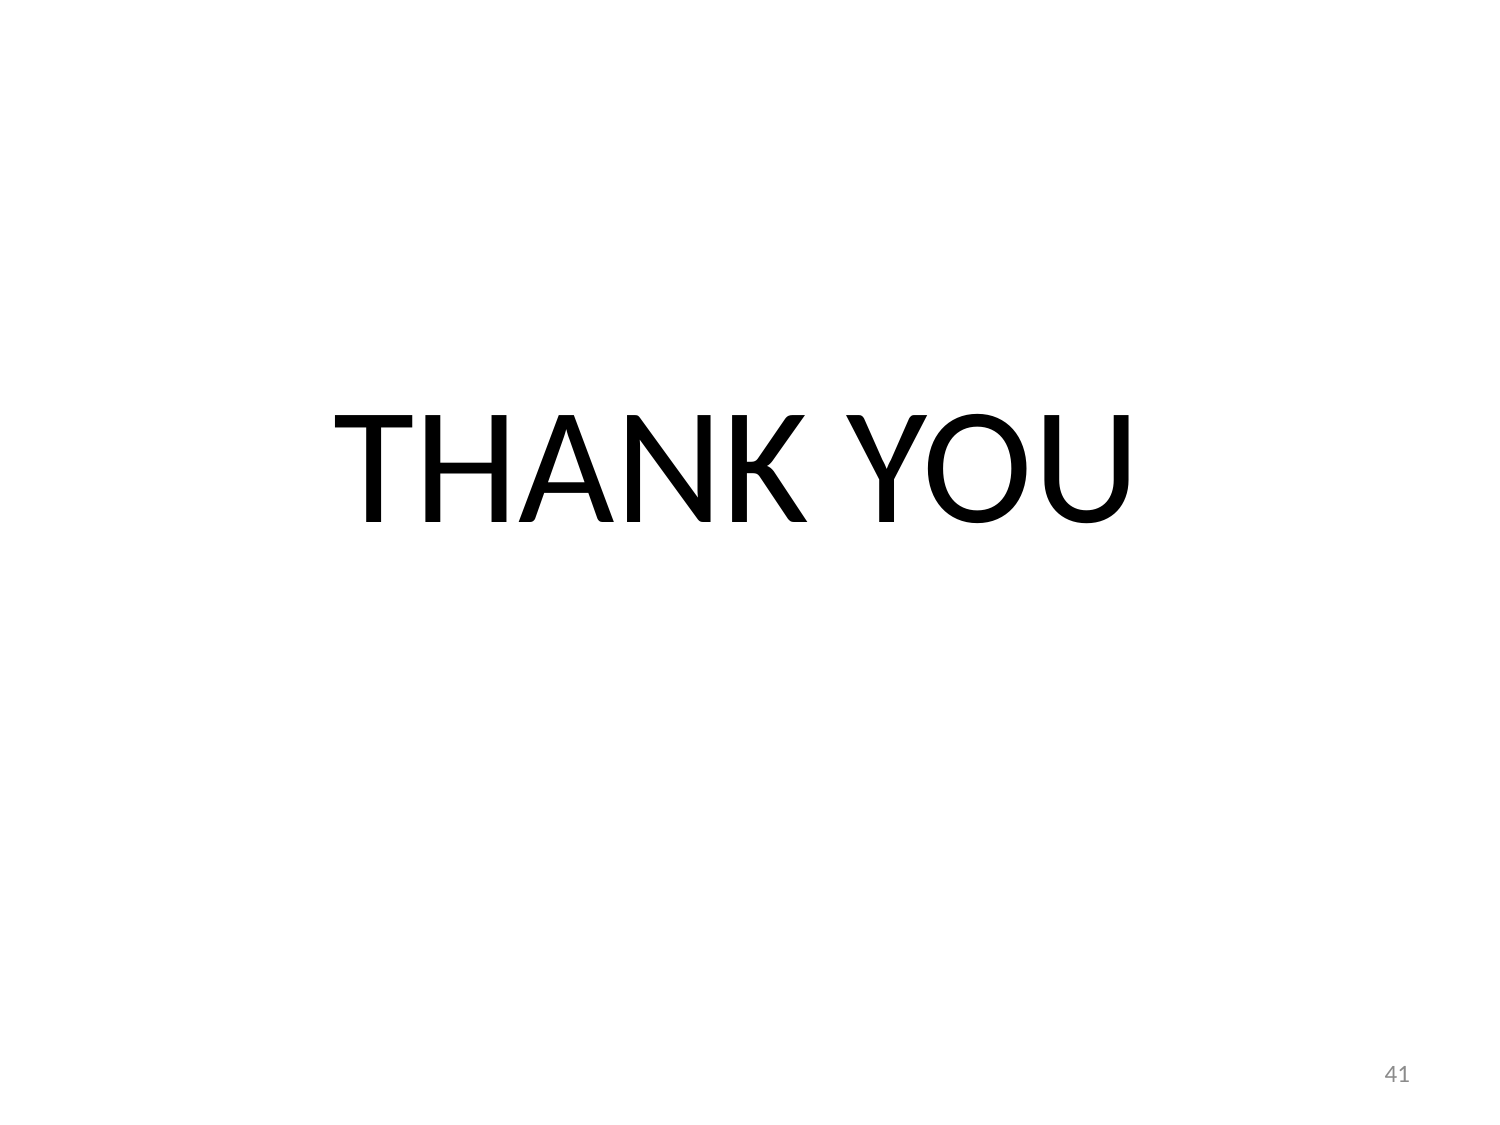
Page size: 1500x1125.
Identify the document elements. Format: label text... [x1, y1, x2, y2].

title THANK YOU [62, 362, 1413, 550]
slide_number 41 [1074, 1042, 1425, 1103]
